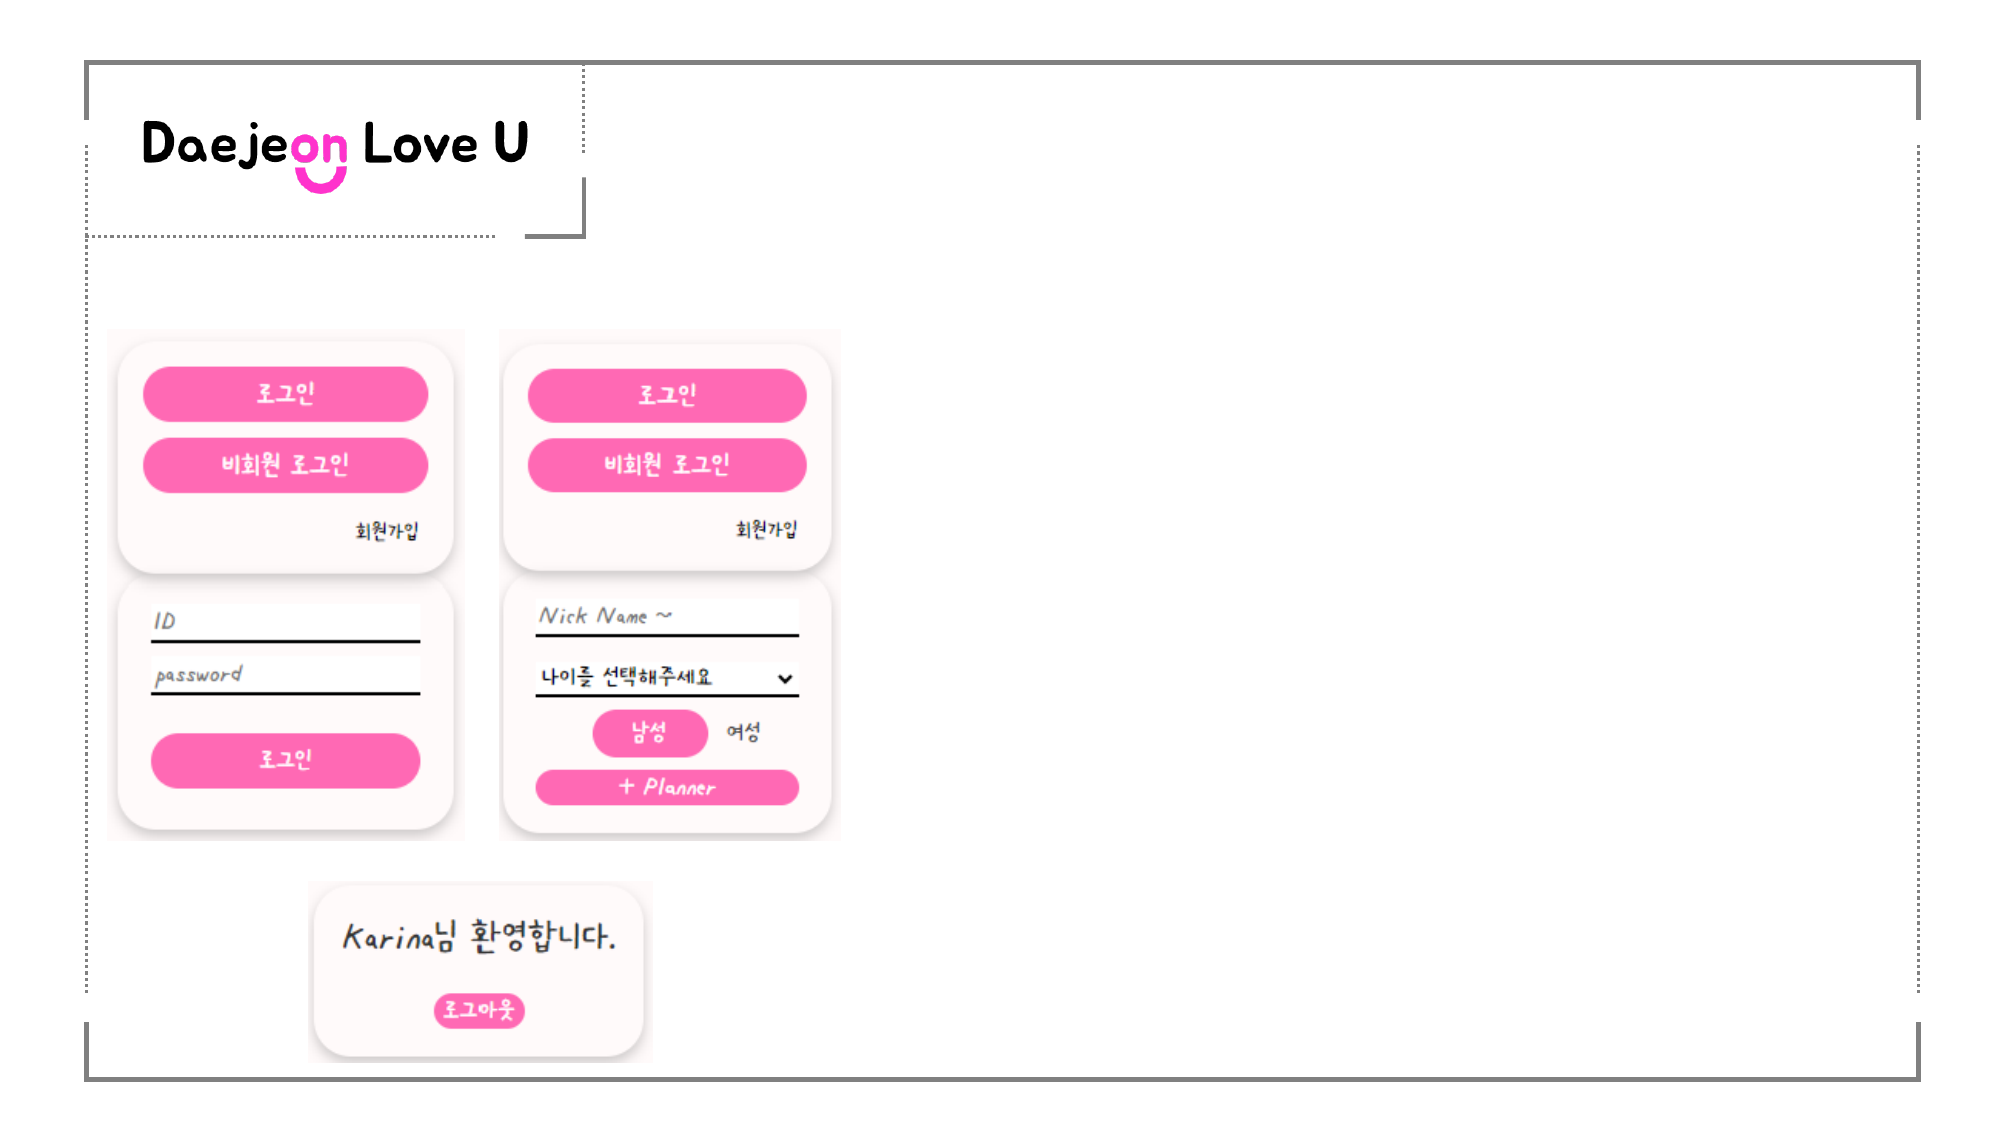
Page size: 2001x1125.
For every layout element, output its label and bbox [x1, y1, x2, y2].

picture [308, 881, 653, 1063]
text_box [86, 62, 583, 121]
text_box [86, 1022, 1919, 1080]
picture [107, 329, 465, 841]
text_box [584, 62, 1919, 121]
picture [499, 329, 841, 841]
picture [106, 90, 564, 212]
